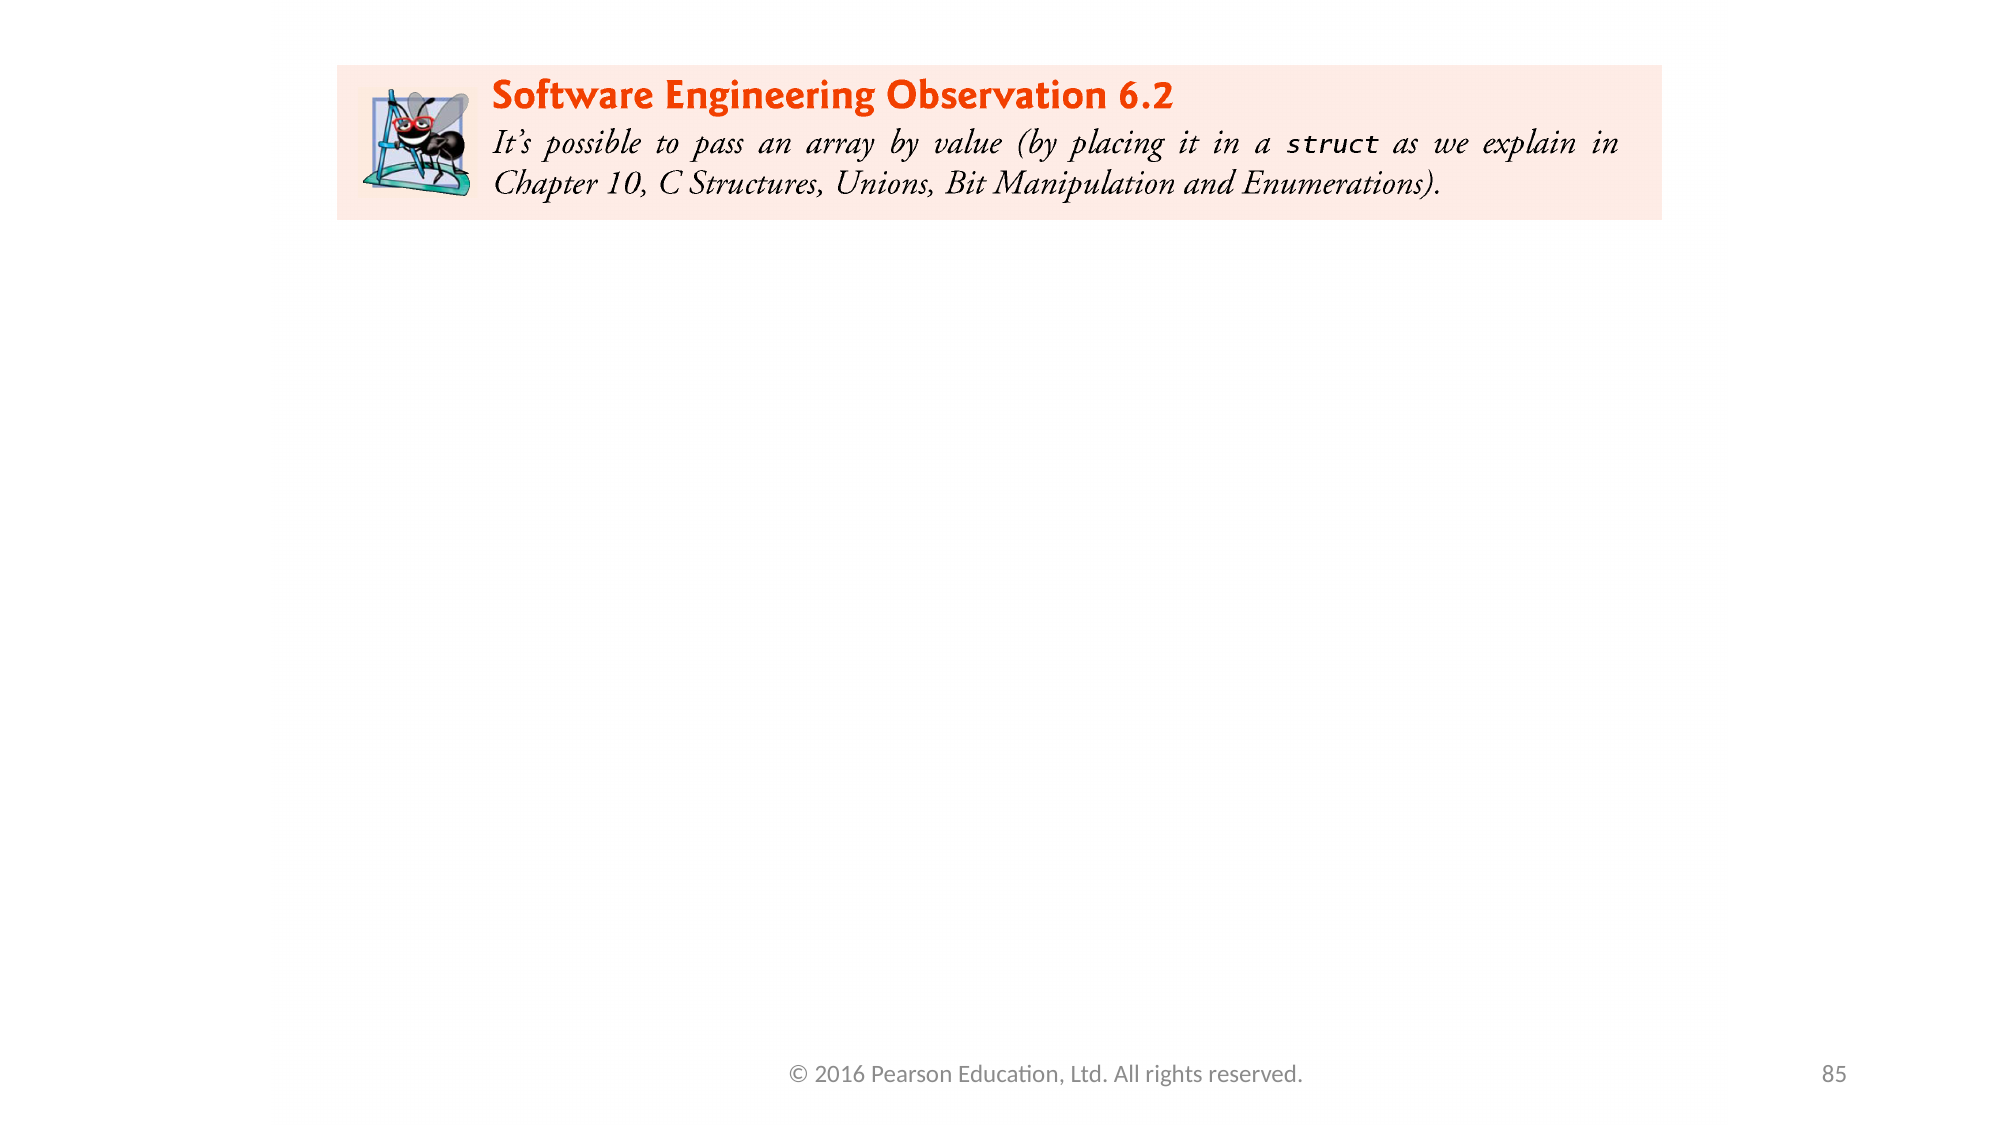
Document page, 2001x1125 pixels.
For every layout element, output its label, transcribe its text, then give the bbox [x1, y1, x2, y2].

slide_number 85 [1728, 1042, 1863, 1103]
picture [271, 0, 1728, 1125]
